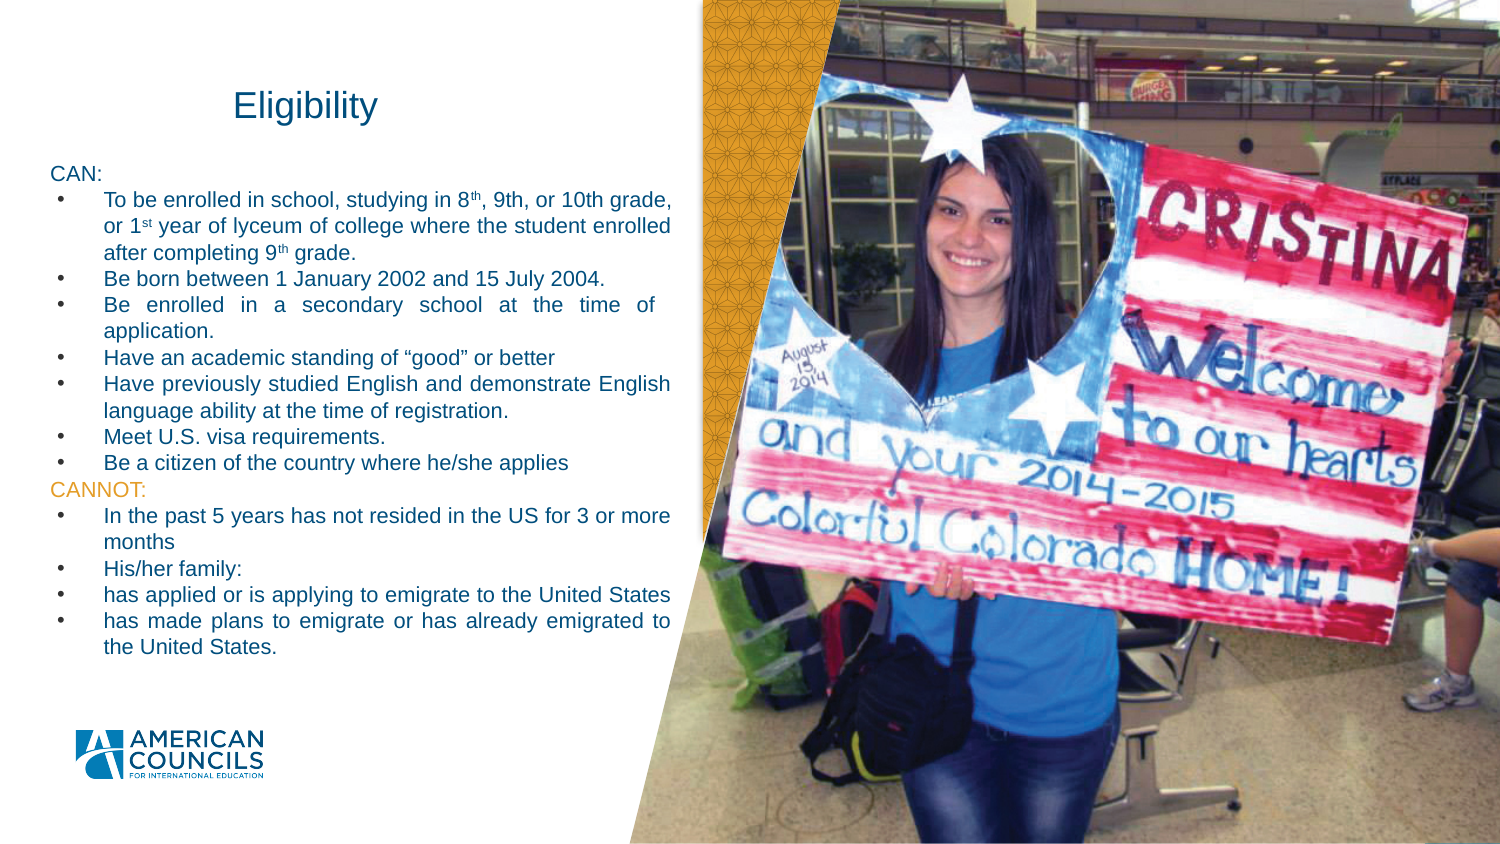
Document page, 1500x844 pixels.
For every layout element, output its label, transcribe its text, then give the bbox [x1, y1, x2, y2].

title Eligibility [75, 85, 551, 123]
picture [124, 730, 263, 779]
list CAN: To be enrolled in school, studying in 8th, 9th, or 10th grade, or 1st year of lyceum of college where the student enrolled after completing 9th grade. Be born between 1 January 2002 and 15 July 2004. Be enrolled in a secondary school at the time of application. Have an academic standing of “good” or better Have previously studied English and demonstrate English language ability at the time of registration. Meet U.S. visa requirements. Be a citizen of the country where he/she applies CANNOT: In the past 5 years has not resided in the US for 3 or more months His/her family: has applied or is applying to emigrate to the United States has made plans to emigrate or has already emigrated to the United States. [50, 159, 624, 684]
picture [629, 0, 1500, 844]
picture [75, 730, 120, 779]
